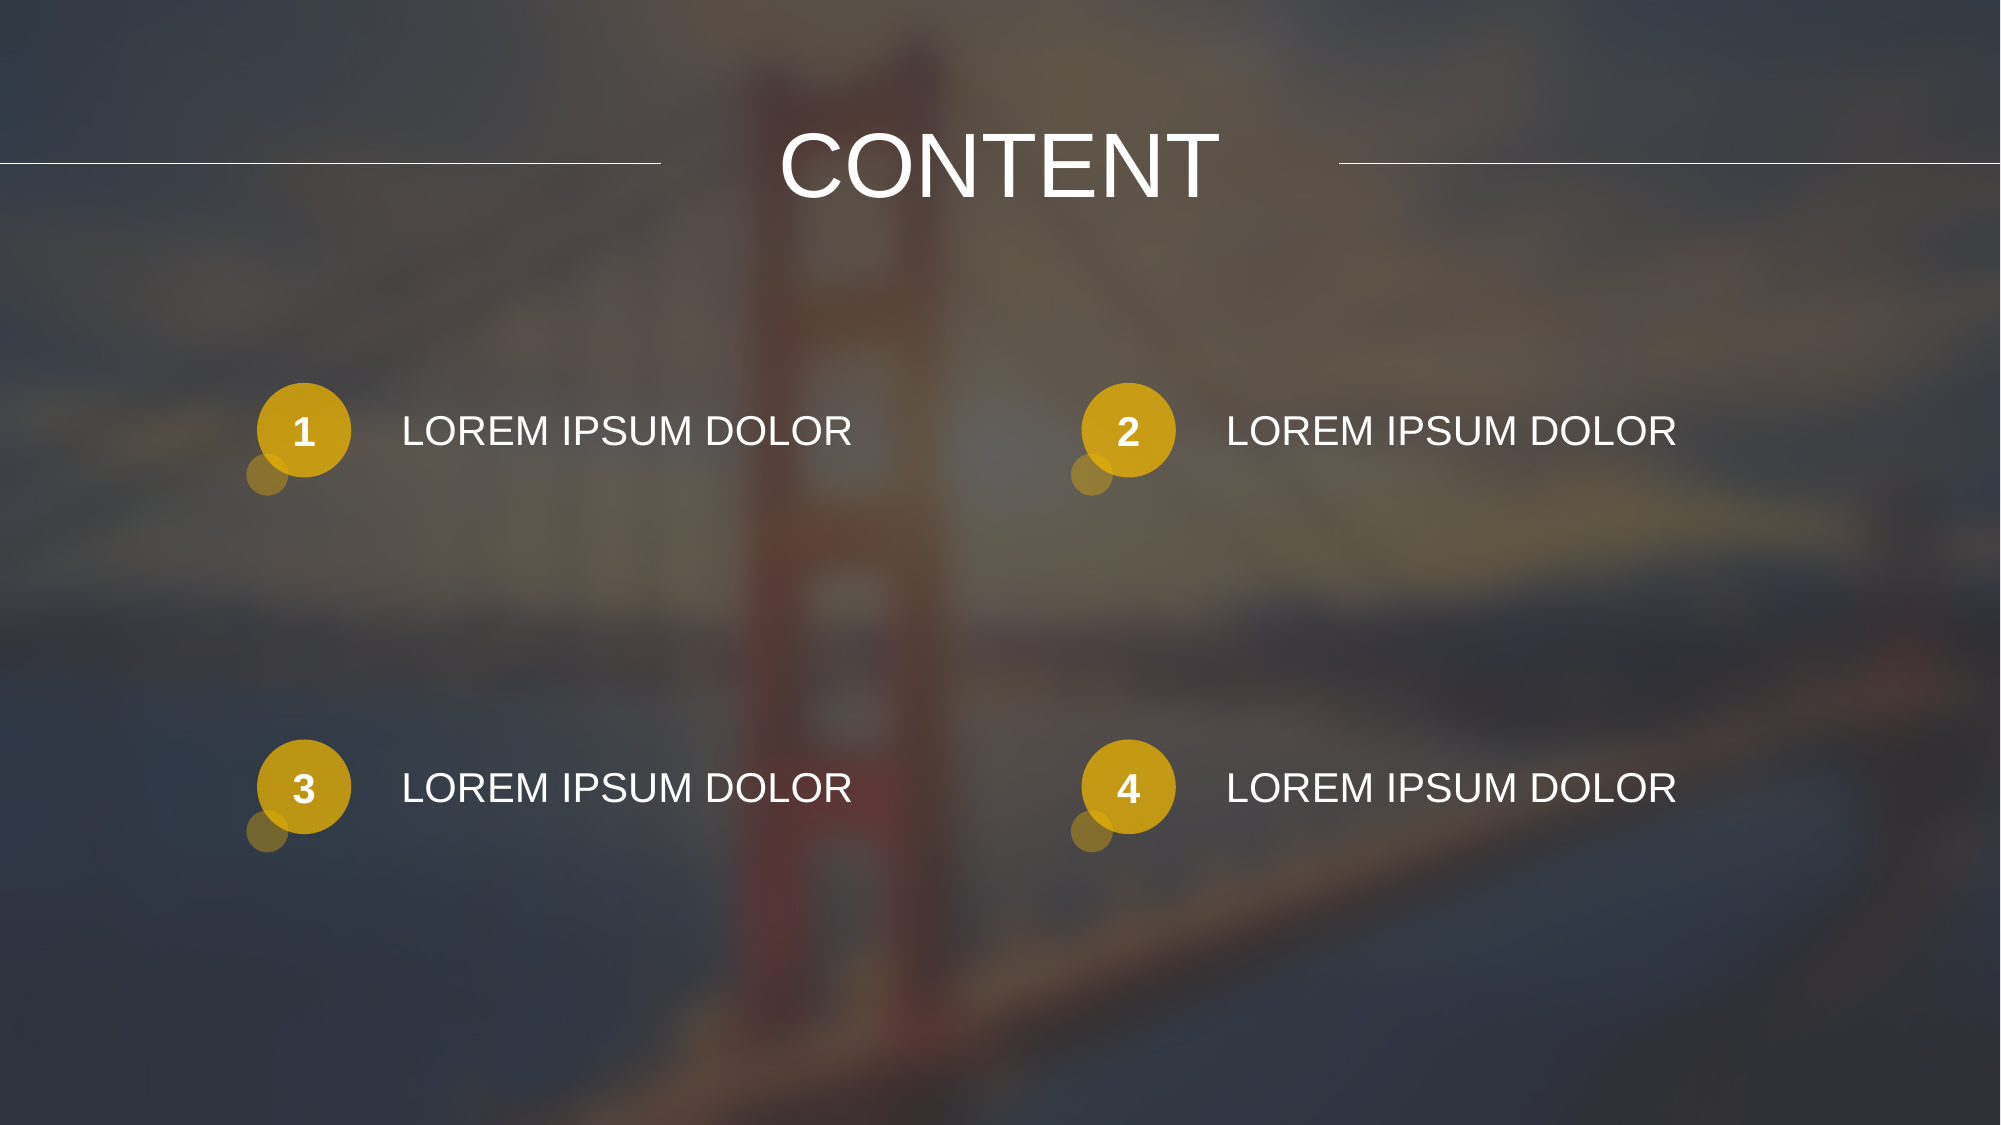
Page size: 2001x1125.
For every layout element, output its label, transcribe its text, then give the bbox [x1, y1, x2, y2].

text_box CONTENT [661, 62, 1339, 259]
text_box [1070, 373, 1754, 496]
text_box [1070, 730, 1754, 853]
picture [0, 0, 2001, 1125]
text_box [246, 730, 930, 853]
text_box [246, 373, 930, 496]
